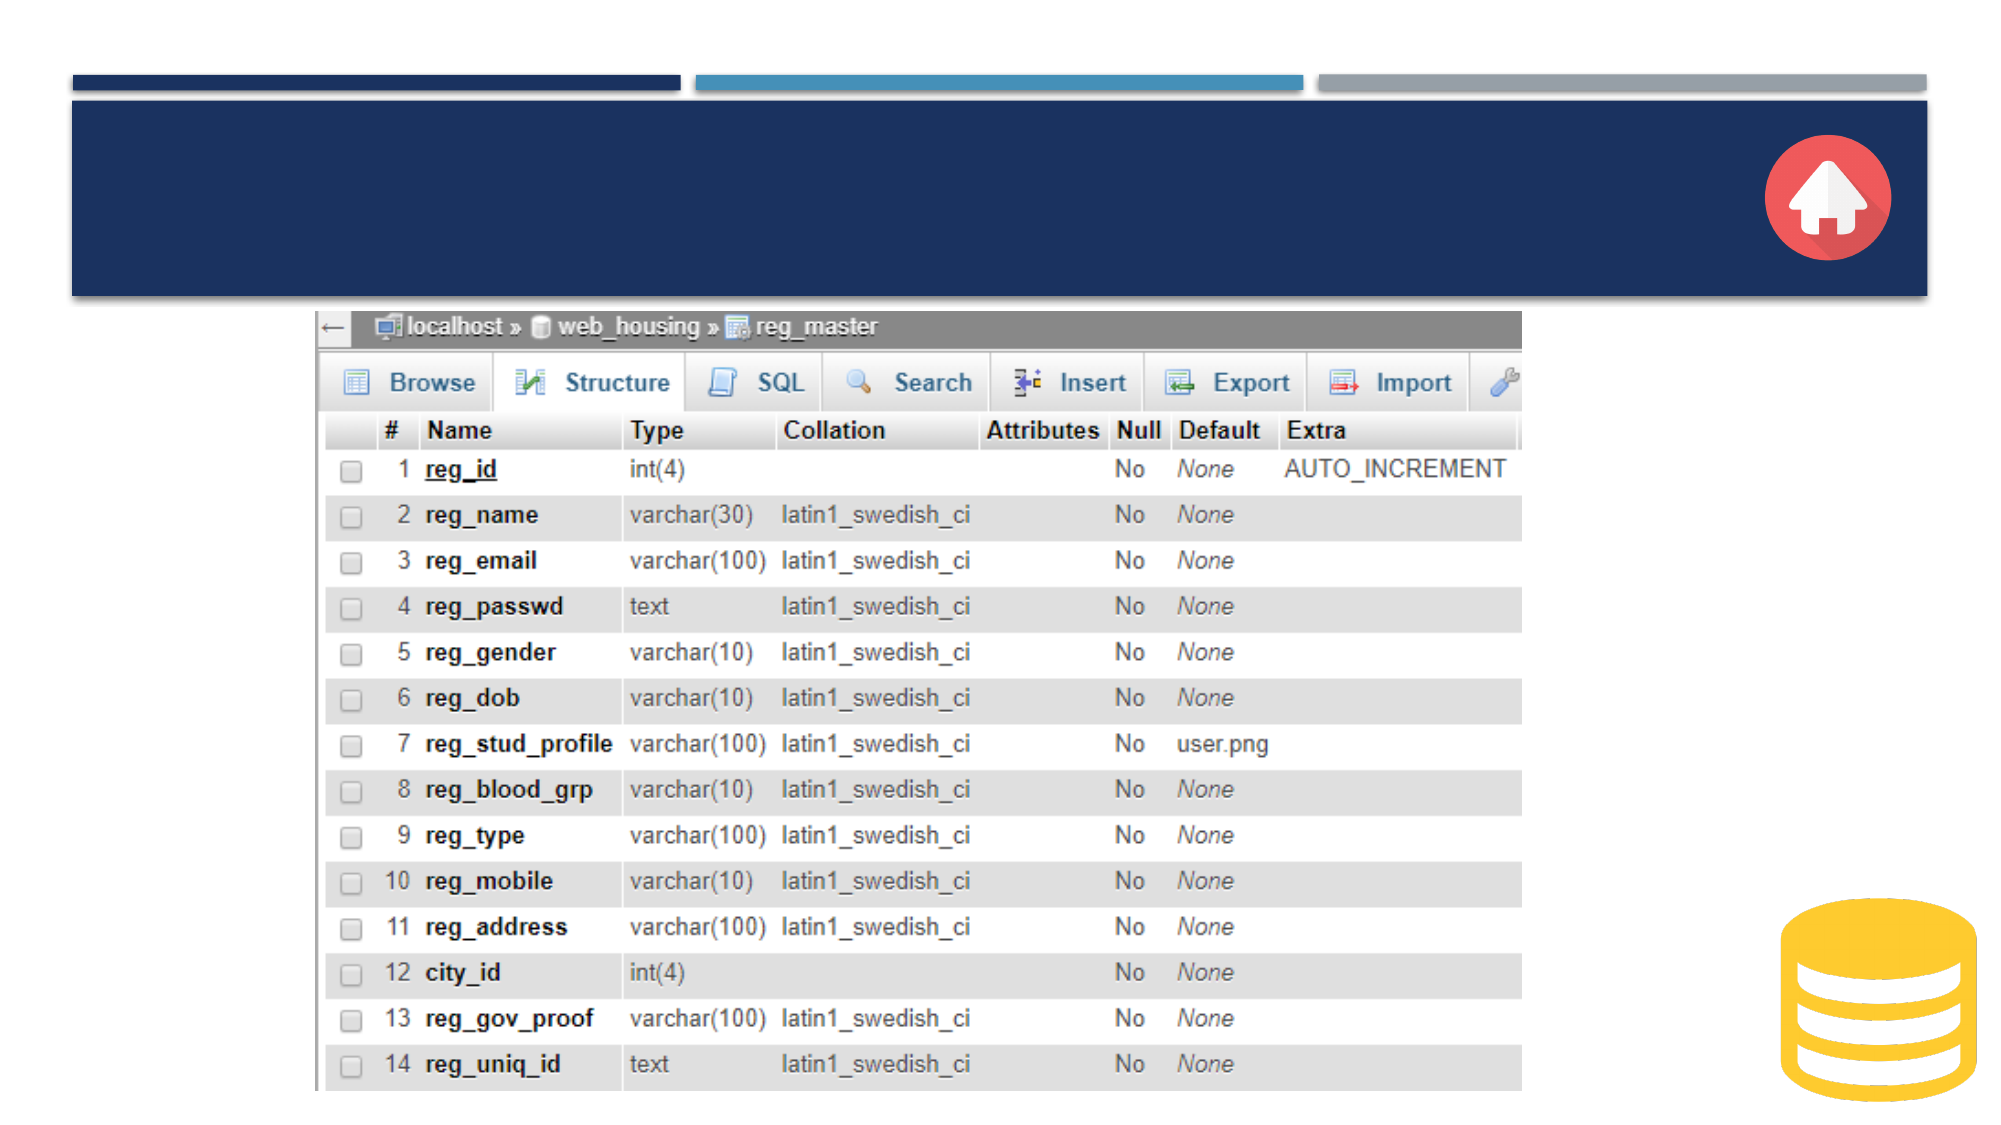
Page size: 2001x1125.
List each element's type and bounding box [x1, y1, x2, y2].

picture [1751, 120, 1906, 275]
picture [314, 310, 1523, 1091]
picture [1748, 873, 2000, 1125]
